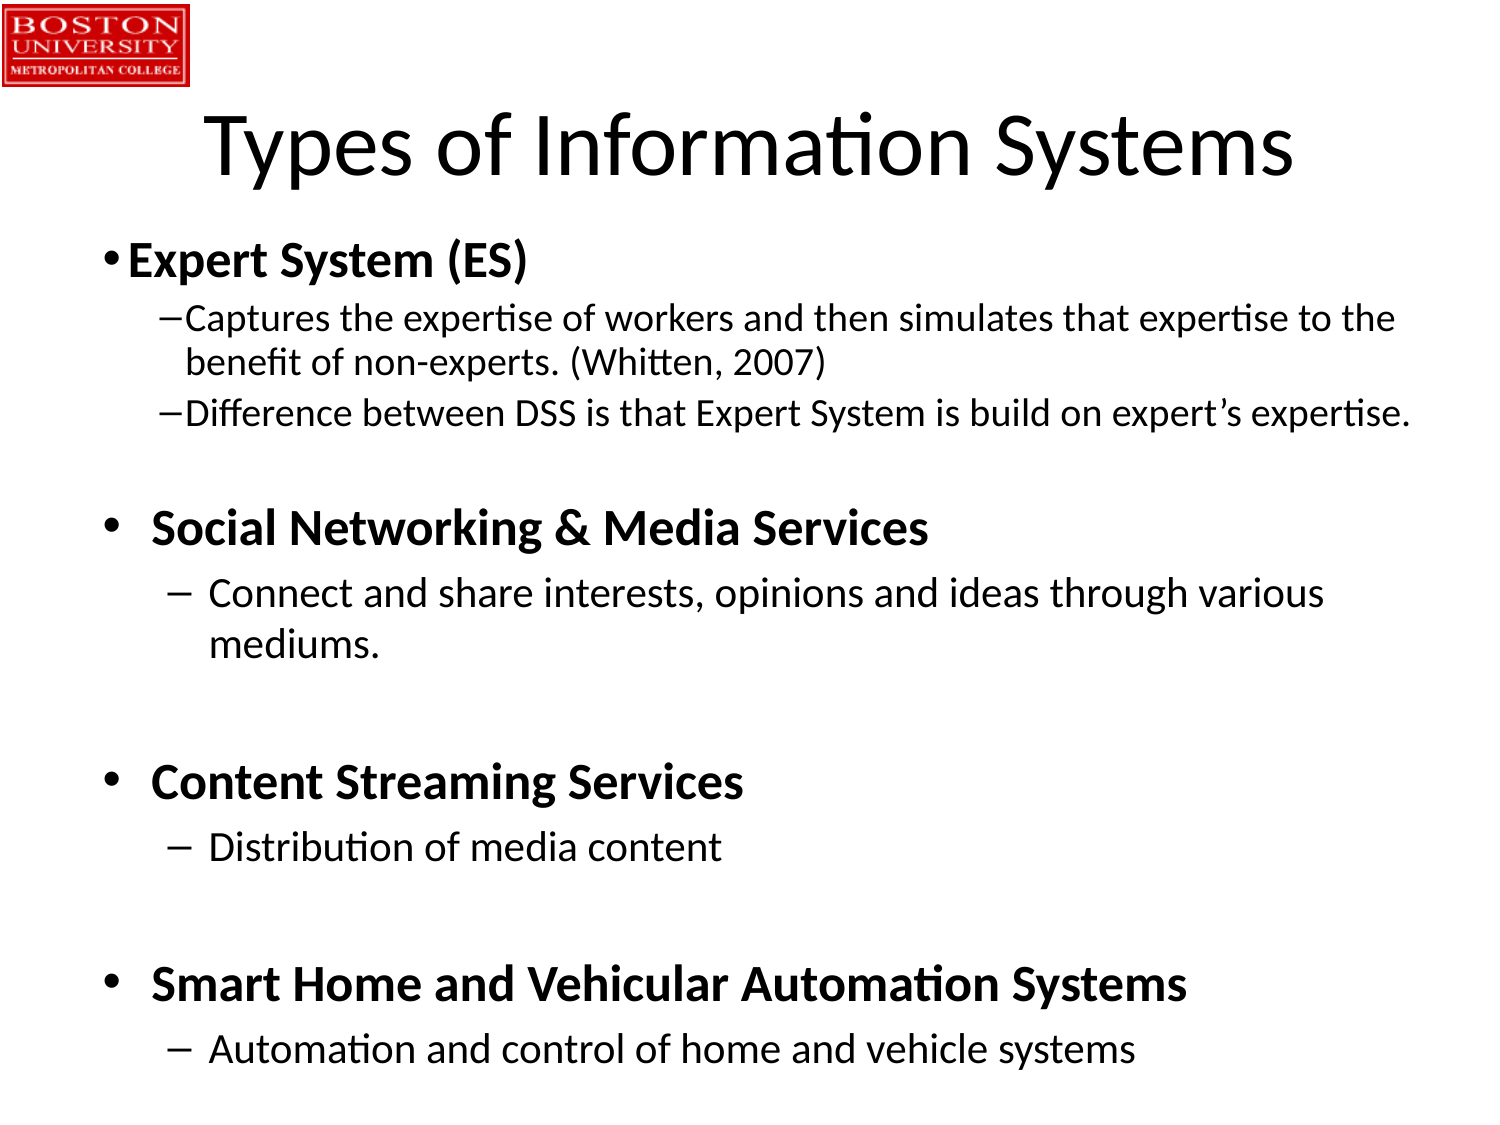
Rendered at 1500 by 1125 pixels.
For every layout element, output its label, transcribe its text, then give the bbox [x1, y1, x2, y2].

picture [2, 3, 191, 87]
title Types of Information Systems [75, 45, 1425, 233]
list Expert System (ES) Captures the expertise of workers and then simulates that expertise to the benefit of non-experts. (Whitten, 2007) Difference between DSS is that Expert System is build on expert’s expertise. Social Networking & Media Services Connect and share interests, opinions and ideas through various mediums. Content Streaming Services Distribution of media content Smart Home and Vehicular Automation Systems Automation and control of home and vehicle systems [87, 224, 1438, 1113]
